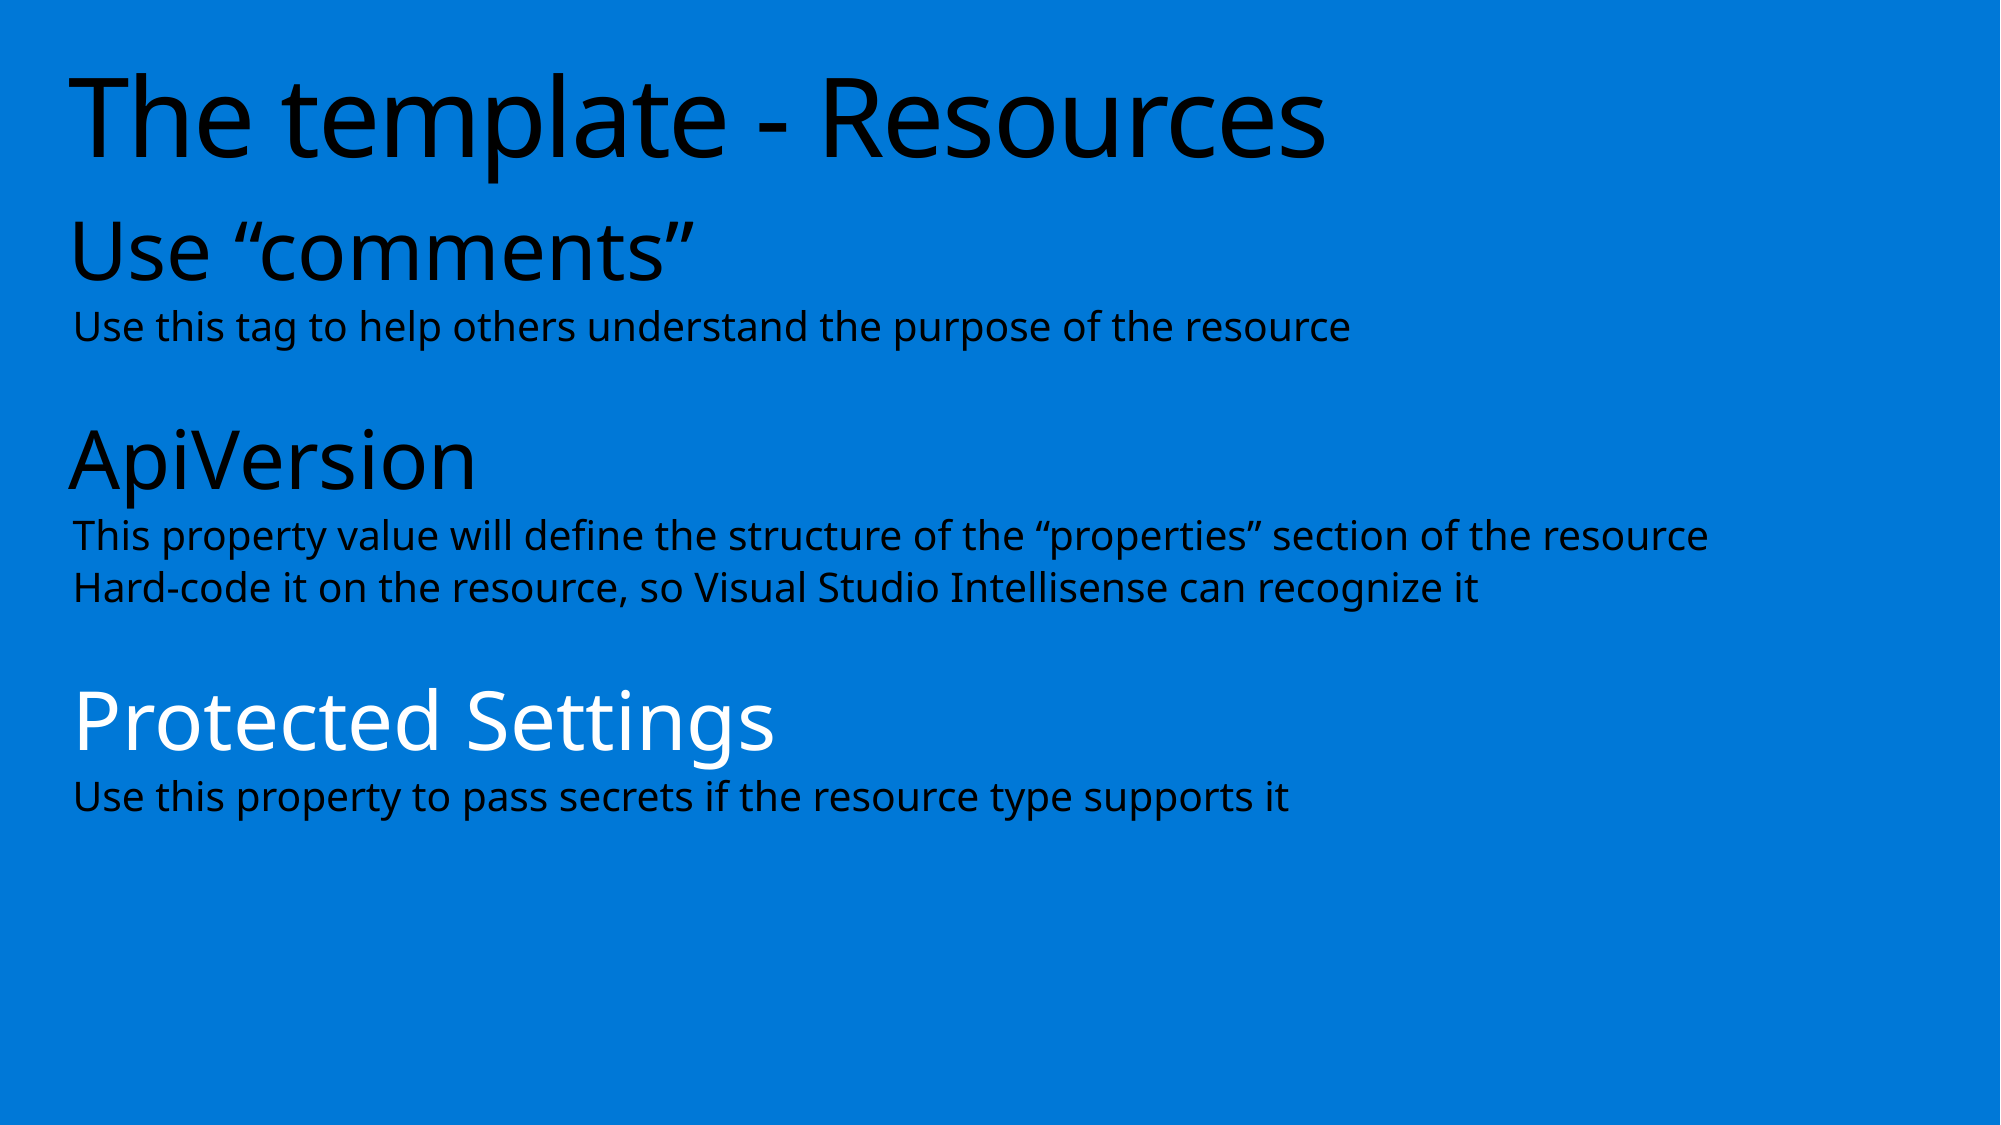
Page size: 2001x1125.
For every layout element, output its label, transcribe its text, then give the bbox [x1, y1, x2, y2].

list Use “comments” Use this tag to help others understand the purpose of the resource ApiVersion This property value will define the structure of the “properties” section of the resource Hard-code it on the resource, so Visual Studio Intellisense can recognize it Protected Settings Use this property to pass secrets if the resource type supports it [44, 195, 1956, 859]
title The template - Resources [44, 47, 1957, 196]
